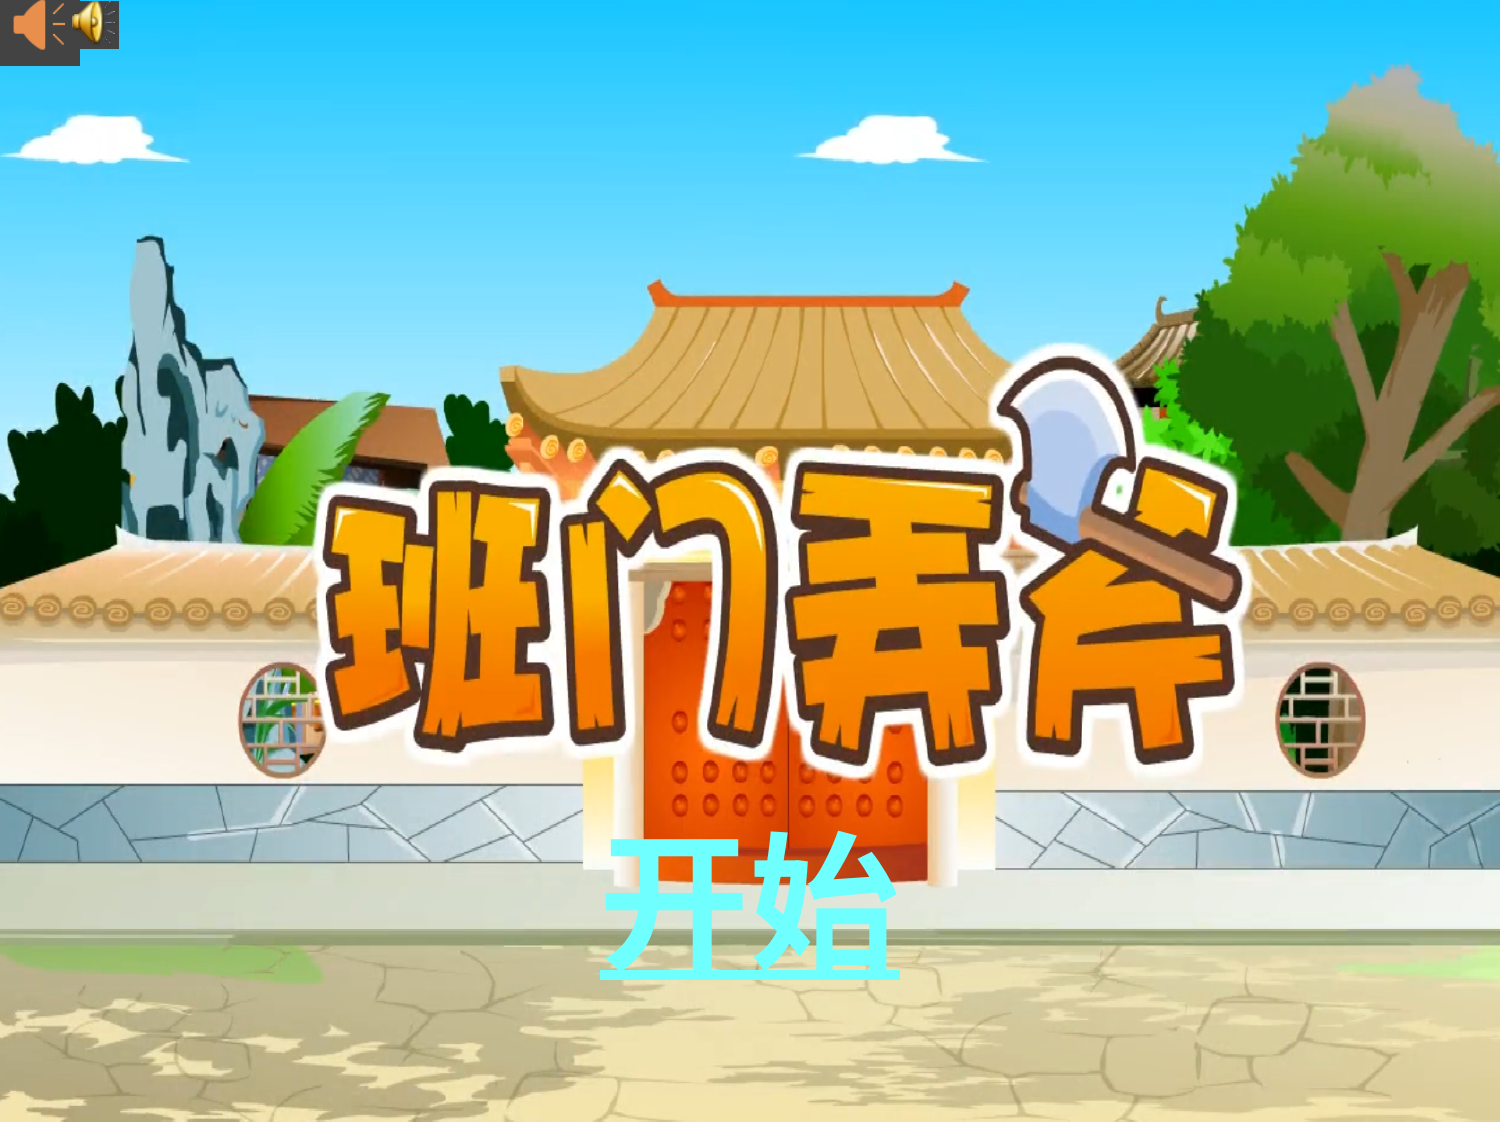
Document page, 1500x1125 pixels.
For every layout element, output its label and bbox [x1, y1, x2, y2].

picture [0, 0, 1500, 1122]
text_box [0, 0, 81, 67]
